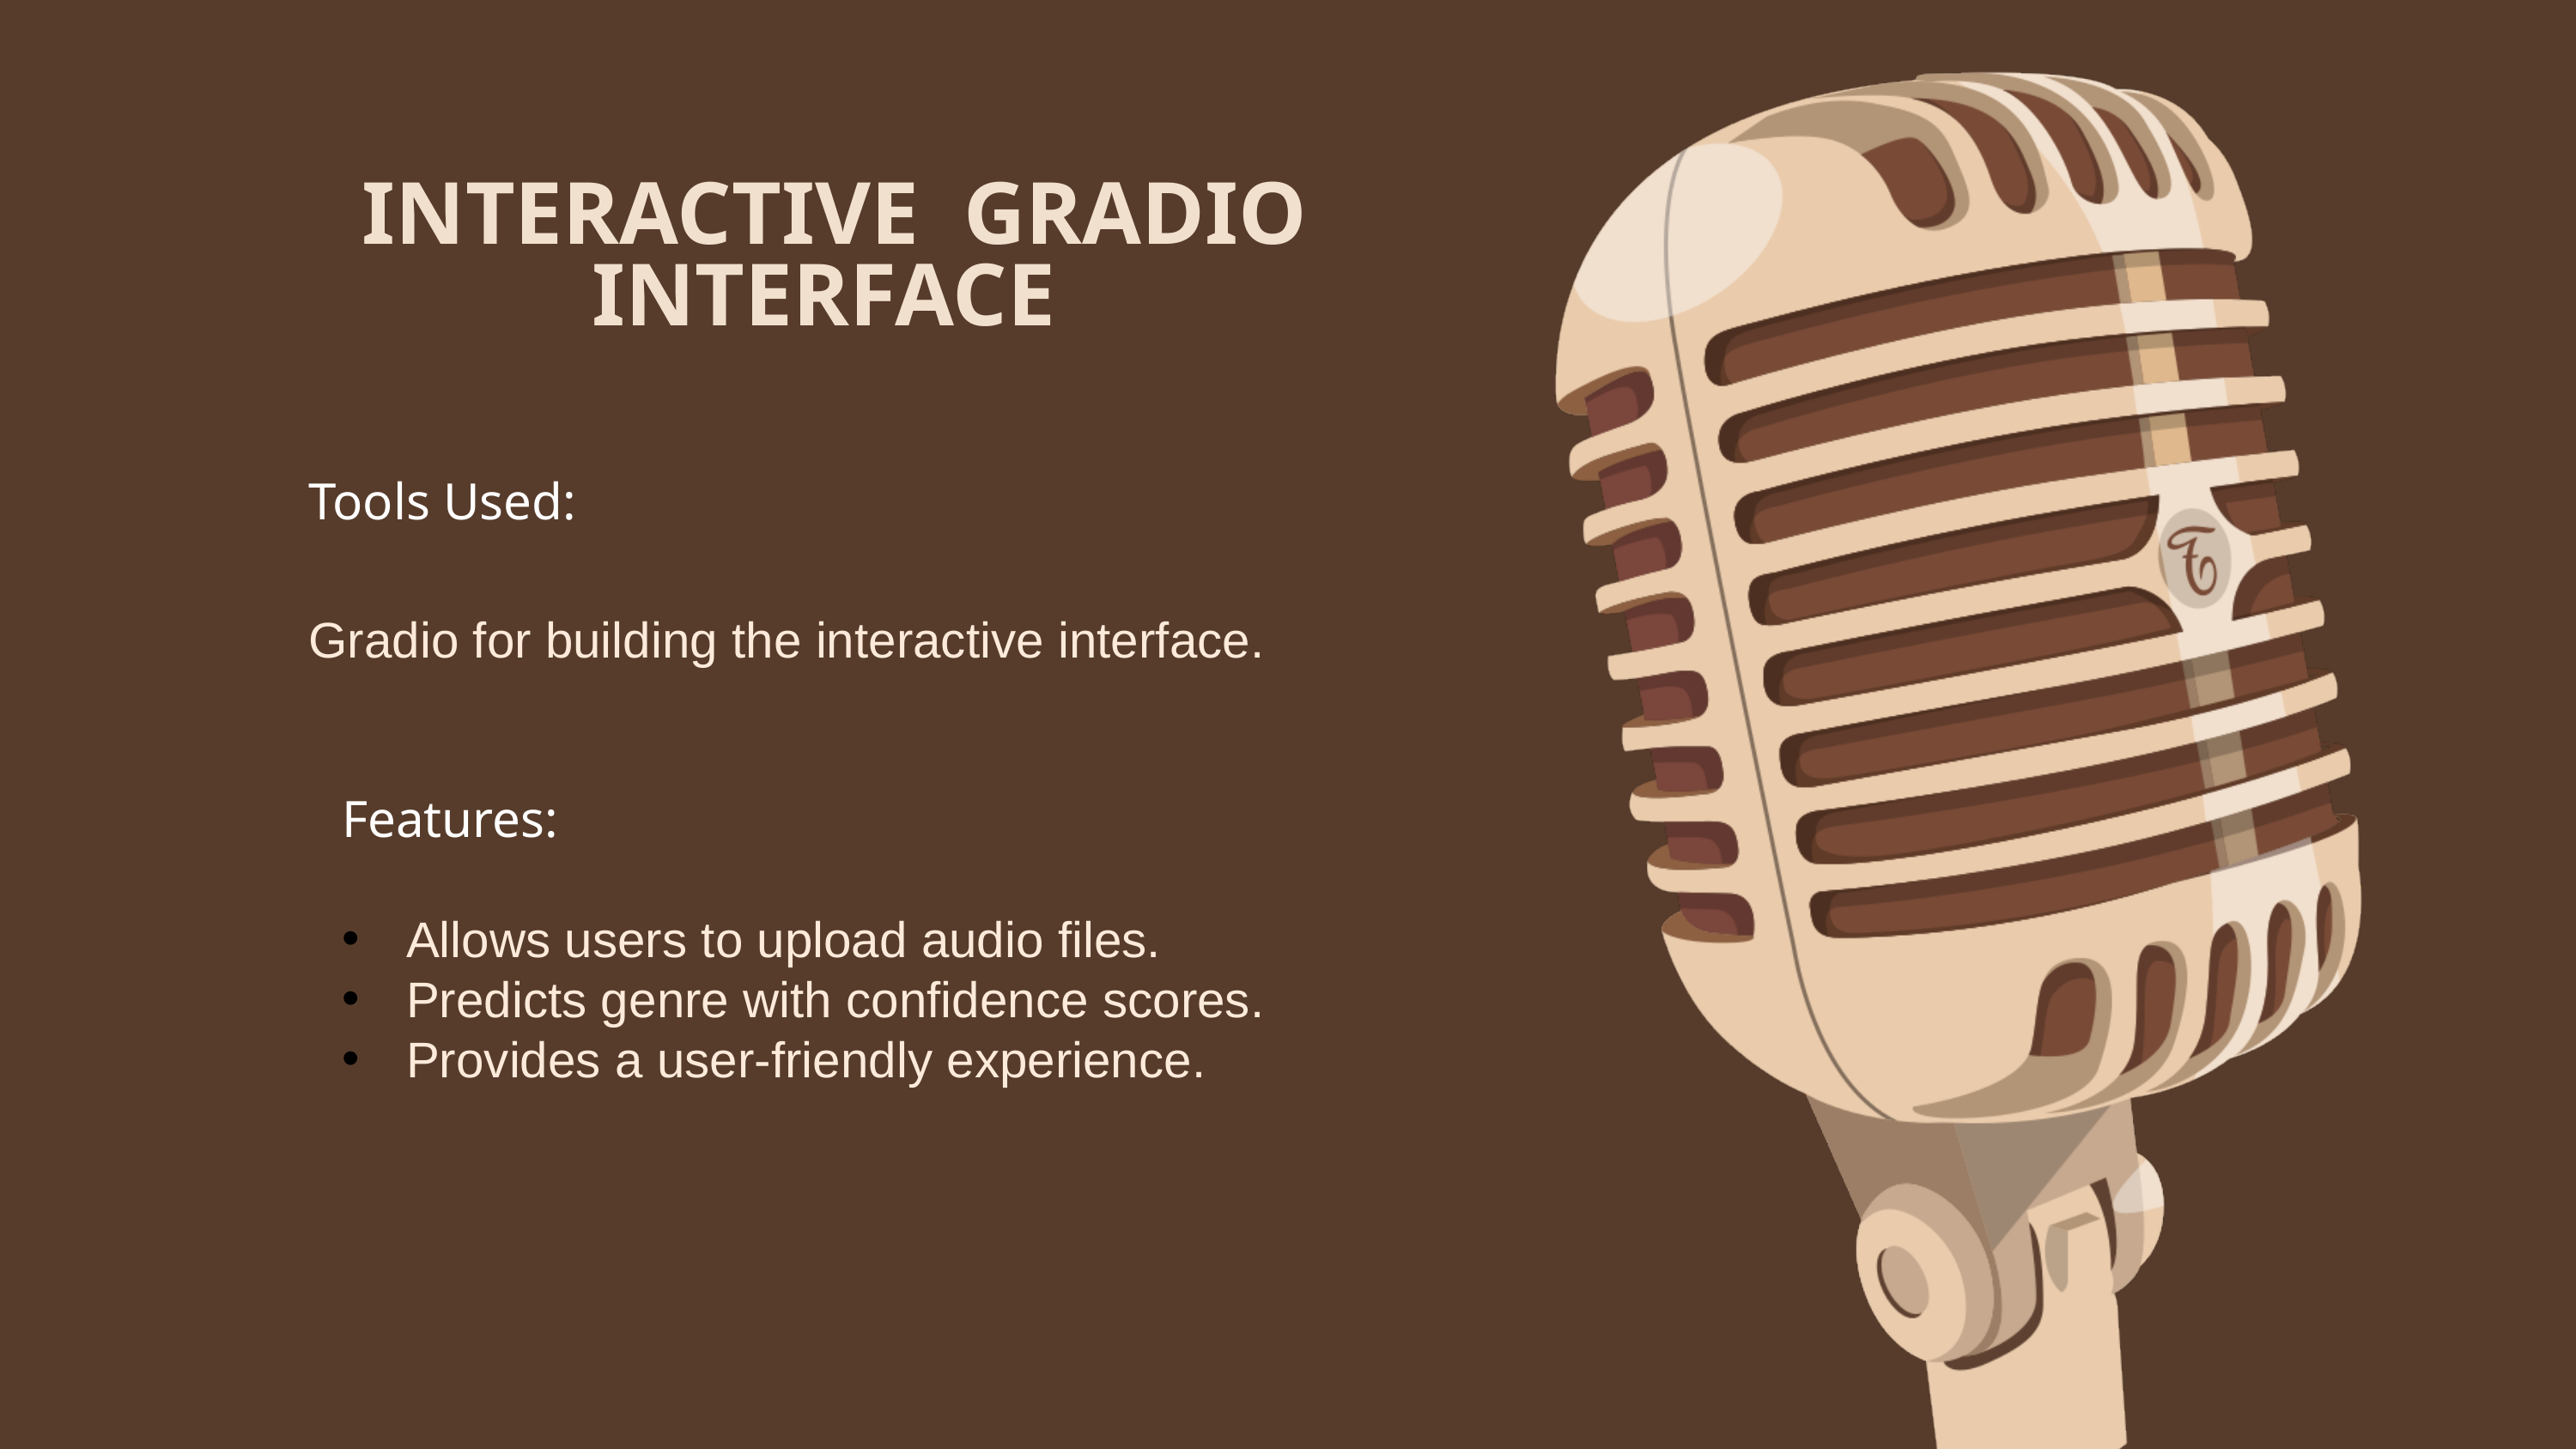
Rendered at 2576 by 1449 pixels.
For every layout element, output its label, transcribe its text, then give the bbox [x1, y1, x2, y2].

text_box [1536, 66, 2381, 1449]
text_box Tools Used: Gradio for building the interactive interface. [308, 460, 1593, 702]
text_box INTERACTIVE GRADIO INTERFACE [144, 179, 1525, 343]
text_box Features: Allows users to upload audio files. Predicts genre with confidence scores. Provides a user-friendly experience. [329, 781, 1526, 1155]
